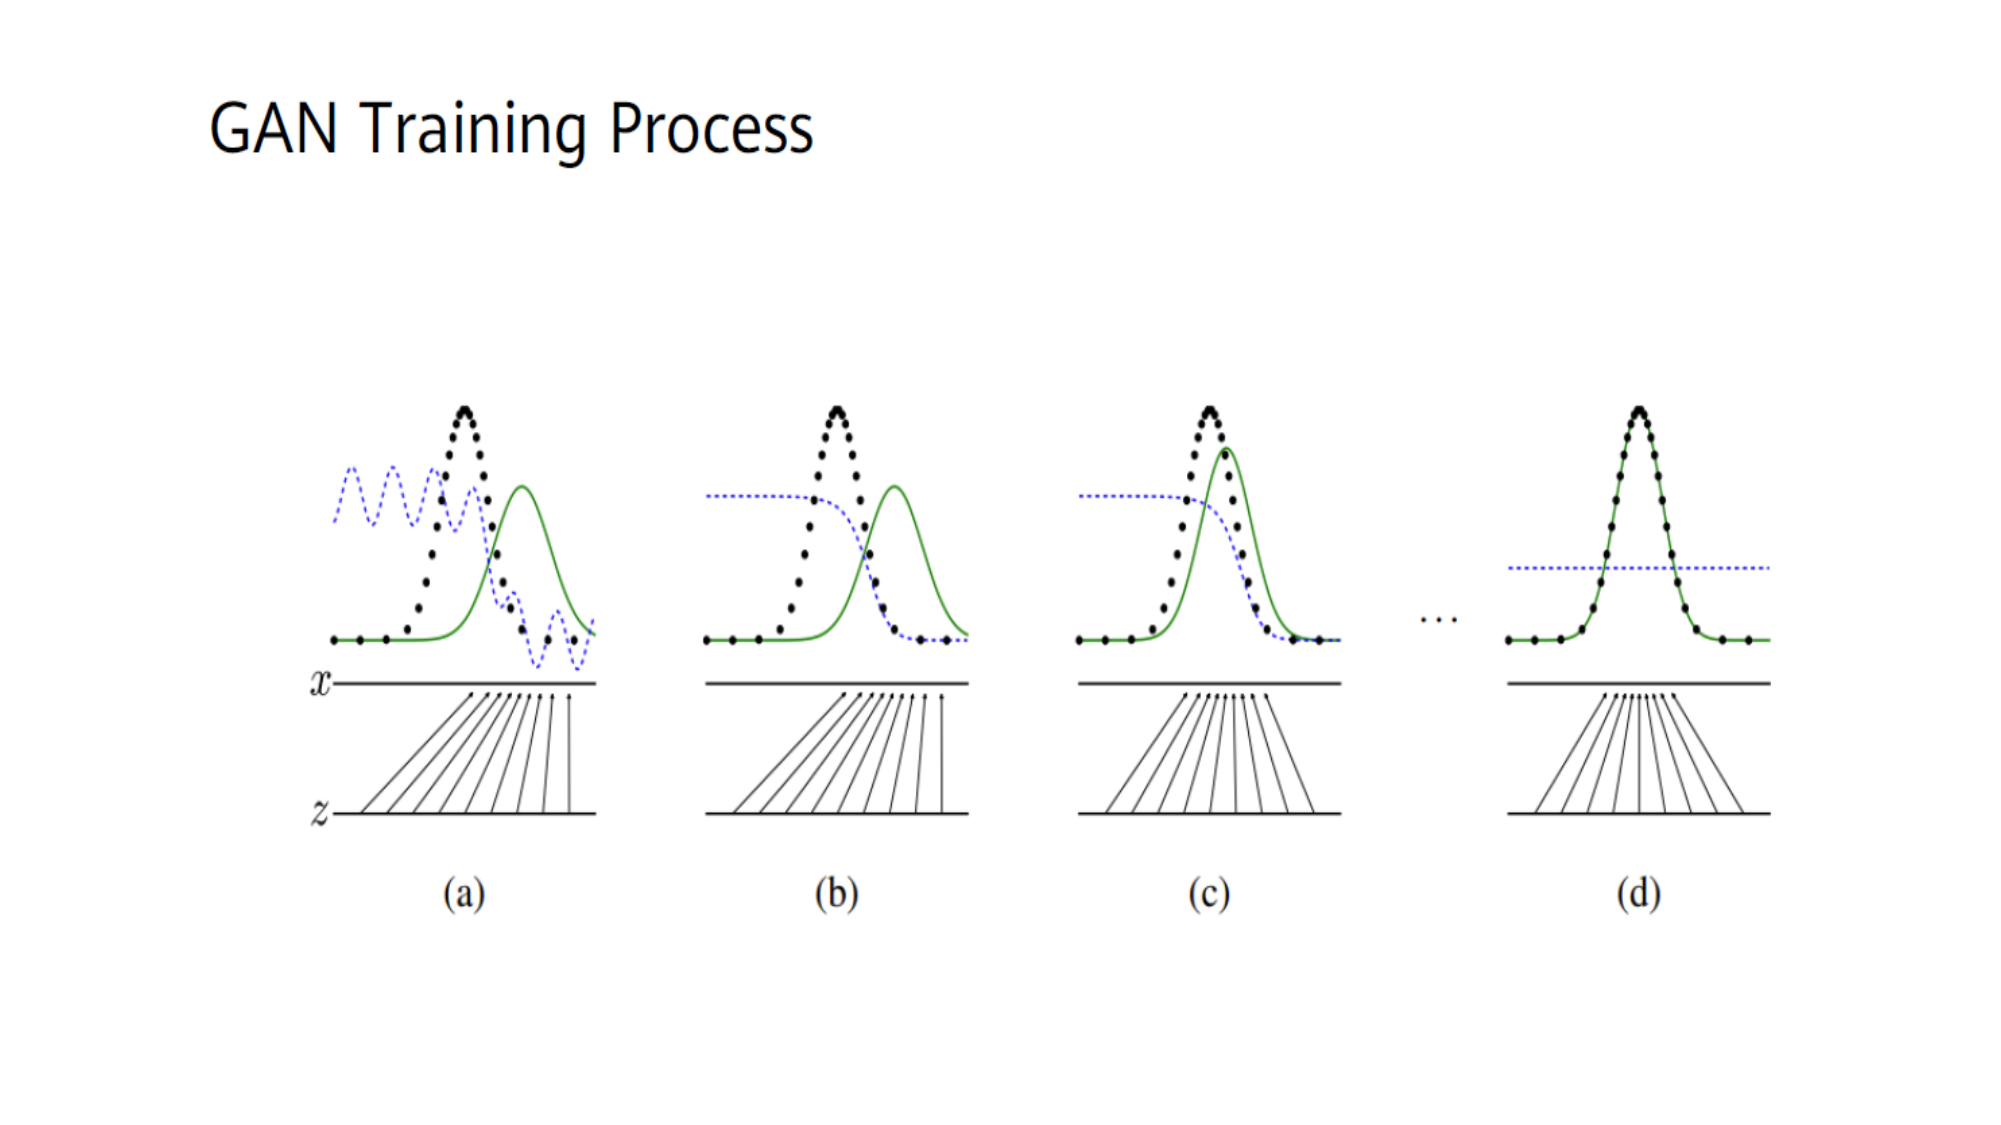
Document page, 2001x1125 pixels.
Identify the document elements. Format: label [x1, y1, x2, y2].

picture [171, 76, 1976, 1049]
